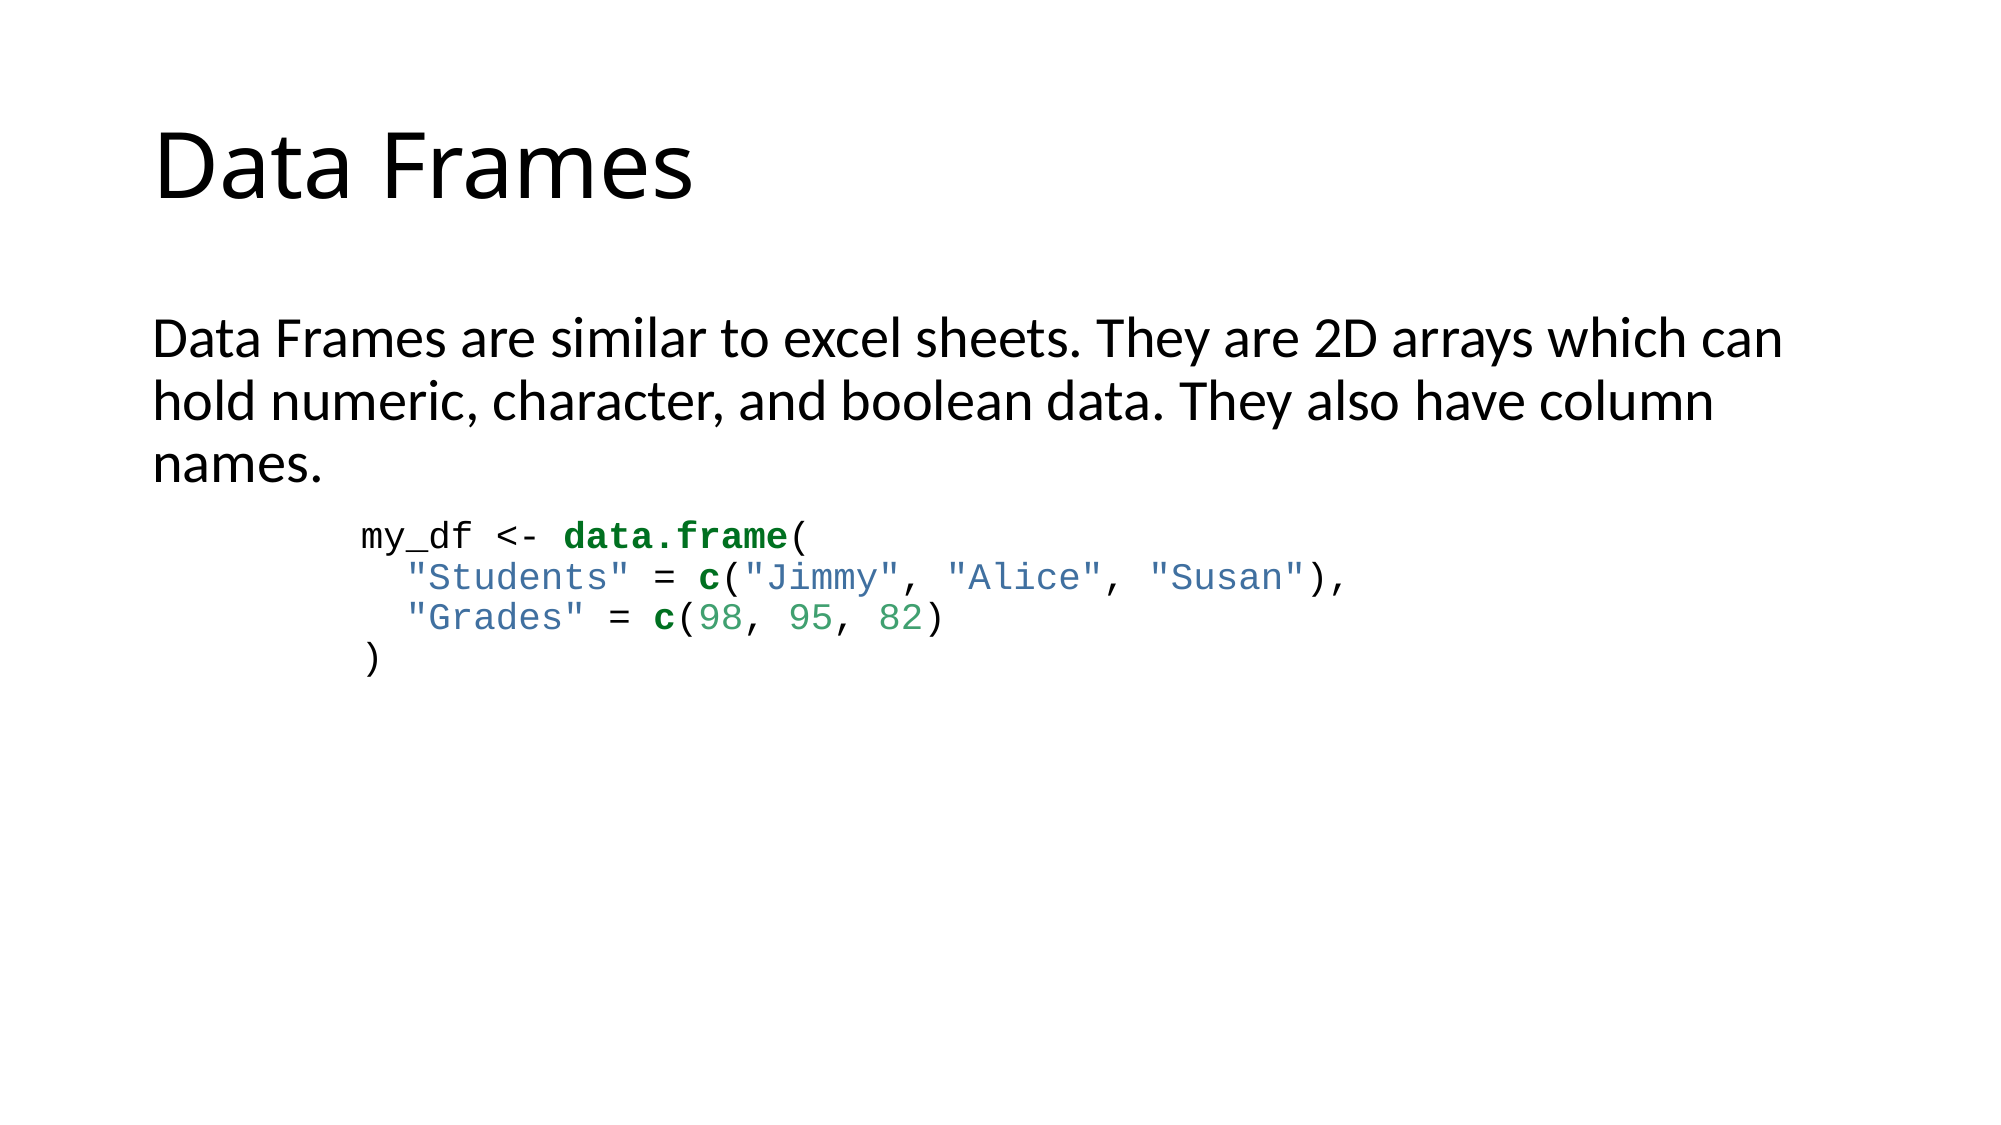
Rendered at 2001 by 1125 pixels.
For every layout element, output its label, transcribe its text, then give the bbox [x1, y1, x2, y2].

list Data Frames are similar to excel sheets. They are 2D arrays which can hold numeric, character, and boolean data. They also have column names. my_df <- data.frame( "Students" = c("Jimmy", "Alice", "Susan"), "Grades" = c(98, 95, 82) ) [137, 299, 1863, 1014]
title Data Frames [137, 59, 1863, 278]
